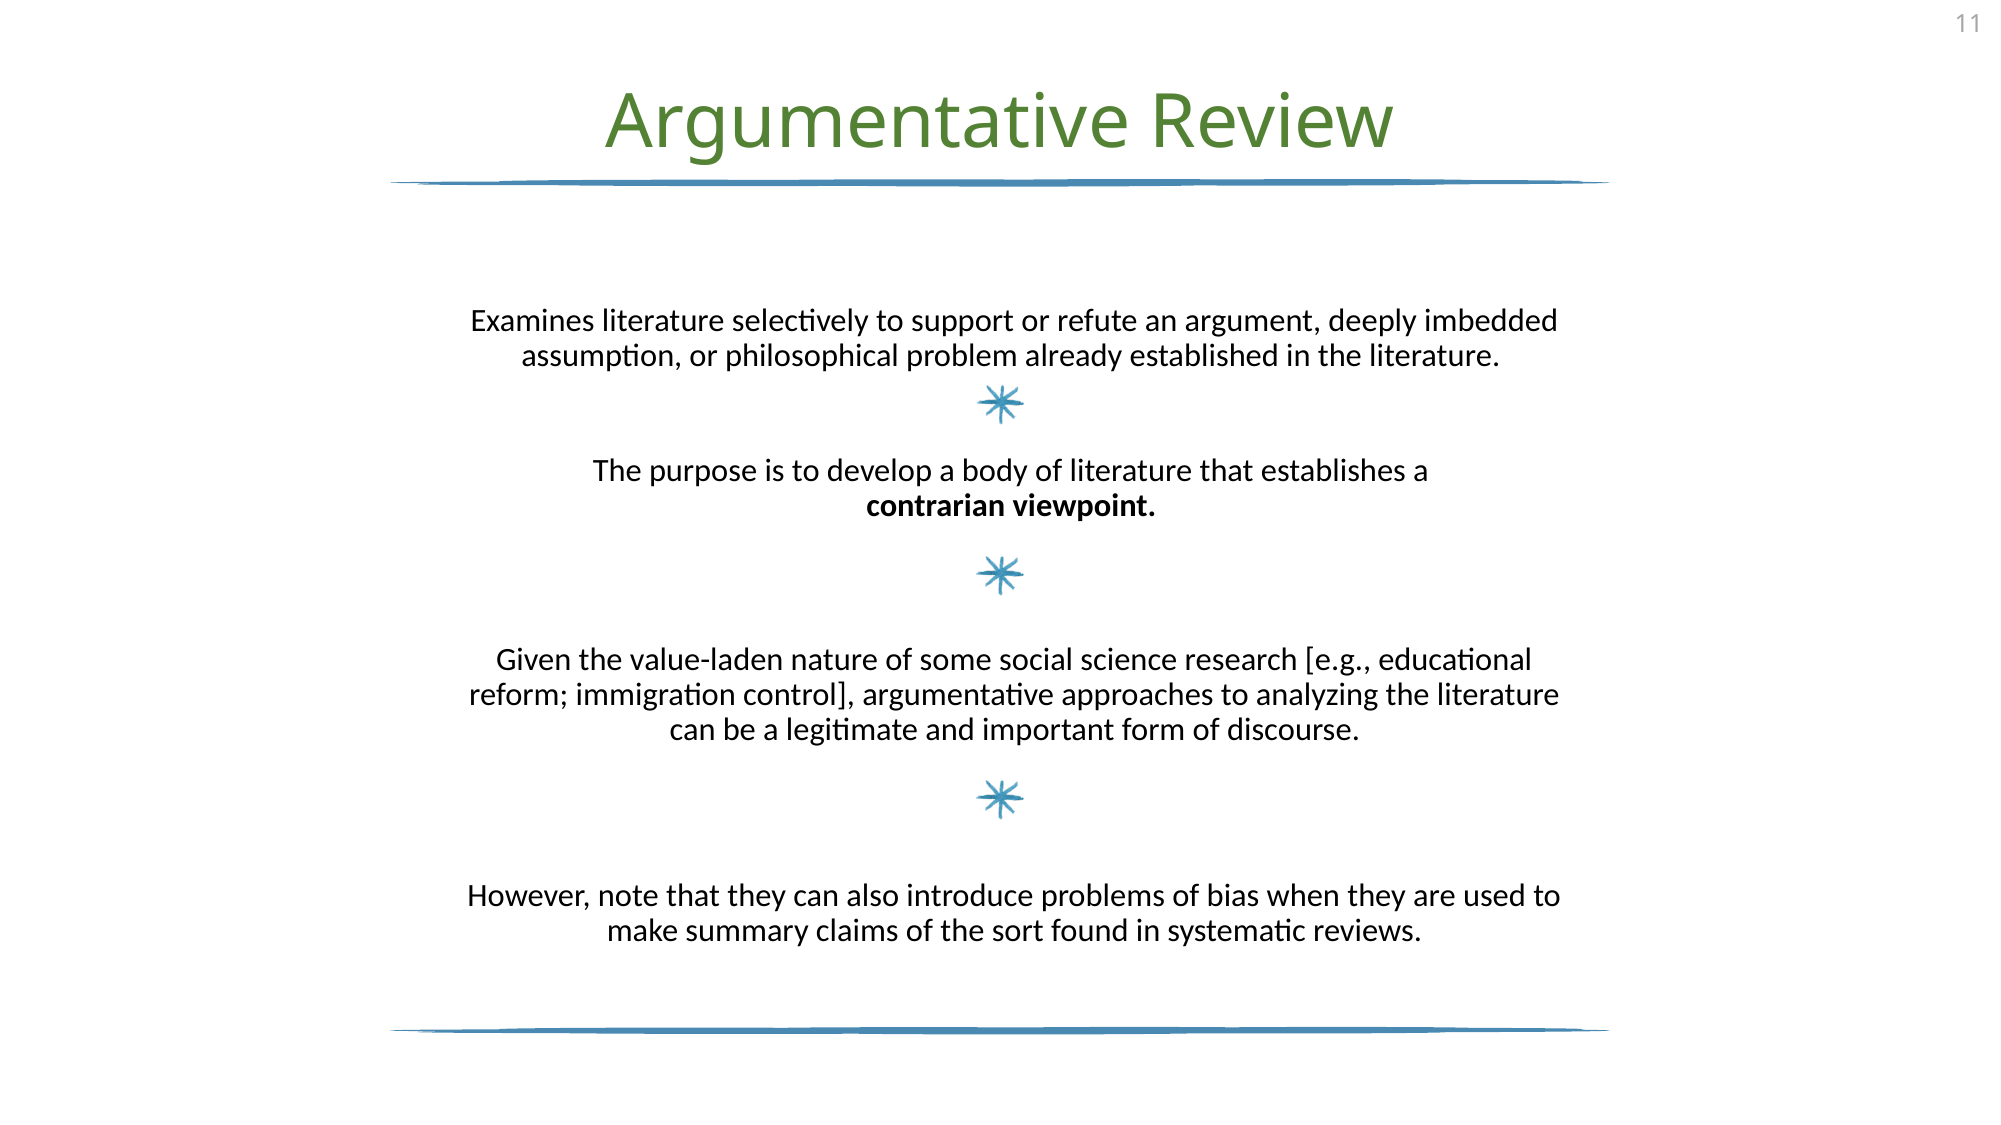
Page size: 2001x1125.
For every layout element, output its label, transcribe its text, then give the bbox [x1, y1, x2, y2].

picture [971, 549, 1029, 606]
title Argumentative Review [137, 59, 1863, 187]
picture [972, 378, 1029, 435]
list Examines literature selectively to support or refute an argument, deeply imbedded assumption, or philosophical problem already established in the literature. The purpose is to develop a body of literature that establishes a contrarian viewpoint. Given the value-laden nature of some social science research [e.g., educational reform; immigration control], argumentative approaches to analyzing the literature can be a legitimate and important form of discourse. However, note that they can also introduce problems of bias when they are used to make summary claims of the sort found in systematic reviews. [429, 294, 1601, 961]
picture [971, 773, 1029, 830]
